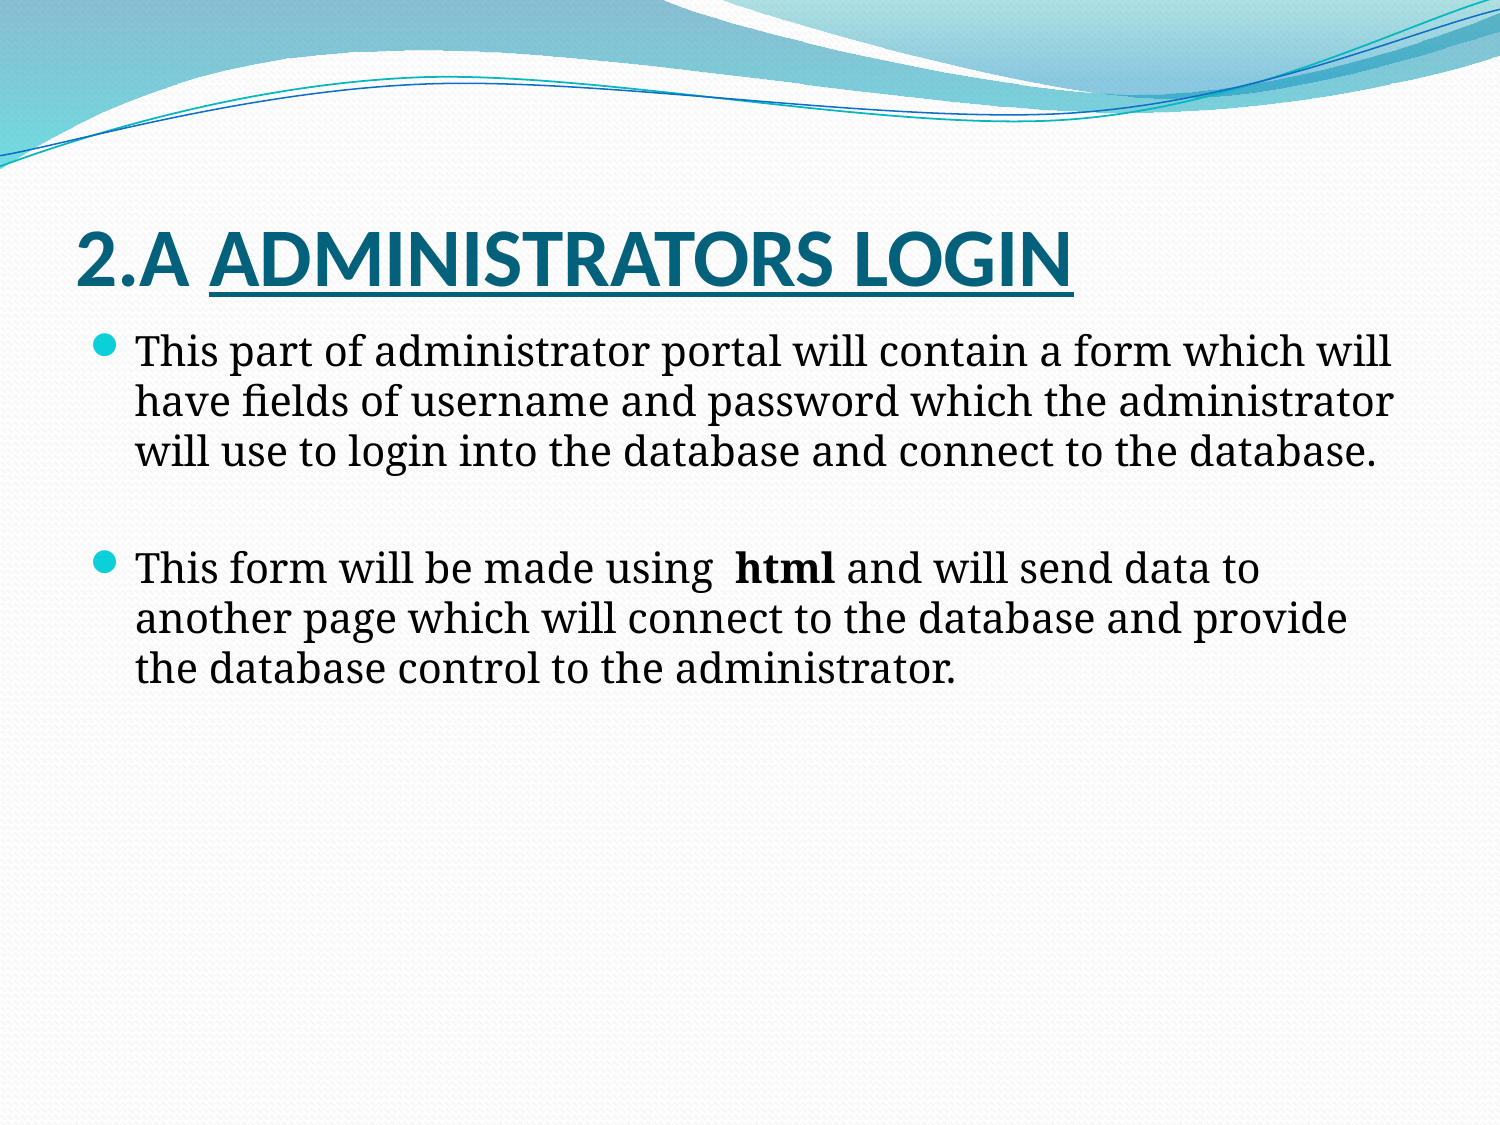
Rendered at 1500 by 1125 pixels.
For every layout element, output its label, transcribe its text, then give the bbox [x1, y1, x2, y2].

title 2.A ADMINISTRATORS LOGIN [75, 115, 1425, 303]
list This part of administrator portal will contain a form which will have fields of username and password which the administrator will use to login into the database and connect to the database. This form will be made using html and will send data to another page which will connect to the database and provide the database control to the administrator. [75, 317, 1425, 1038]
